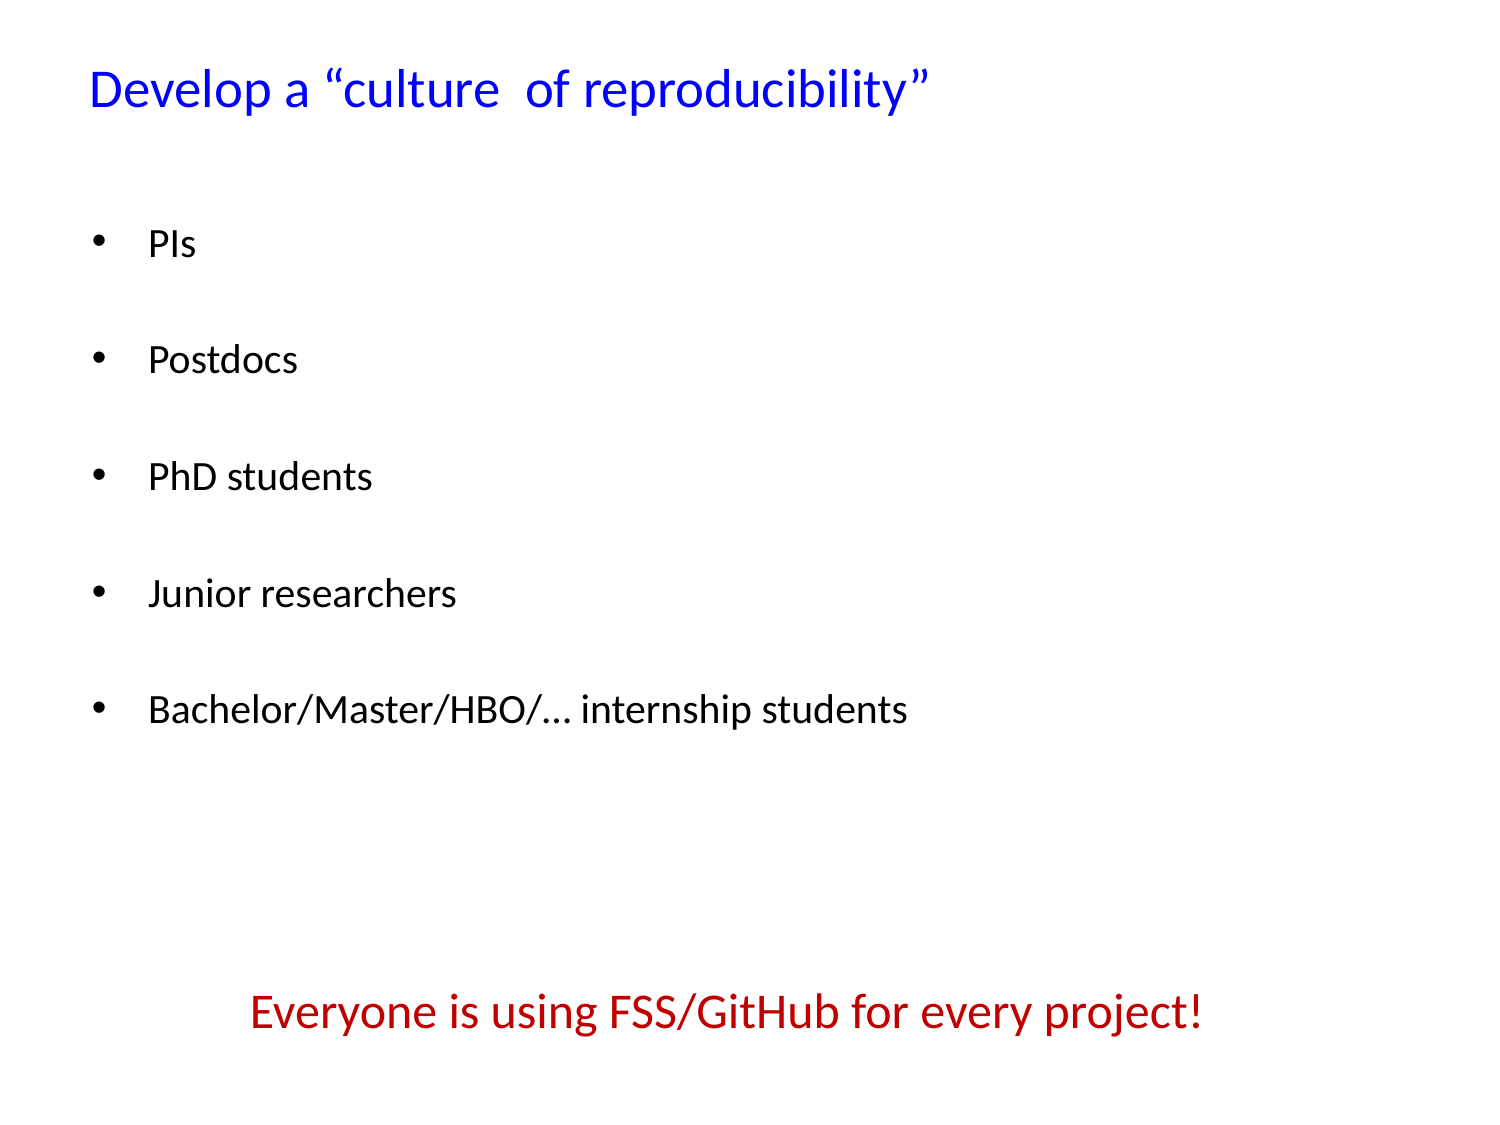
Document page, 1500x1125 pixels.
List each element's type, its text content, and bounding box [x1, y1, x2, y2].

list PIs Postdocs PhD students Junior researchers Bachelor/Master/HBO/… internship students [77, 208, 1428, 965]
text_box Everyone is using FSS/GitHub for every project! [235, 971, 1220, 1046]
title Develop a “culture of reproducibility” [75, 45, 1425, 126]
